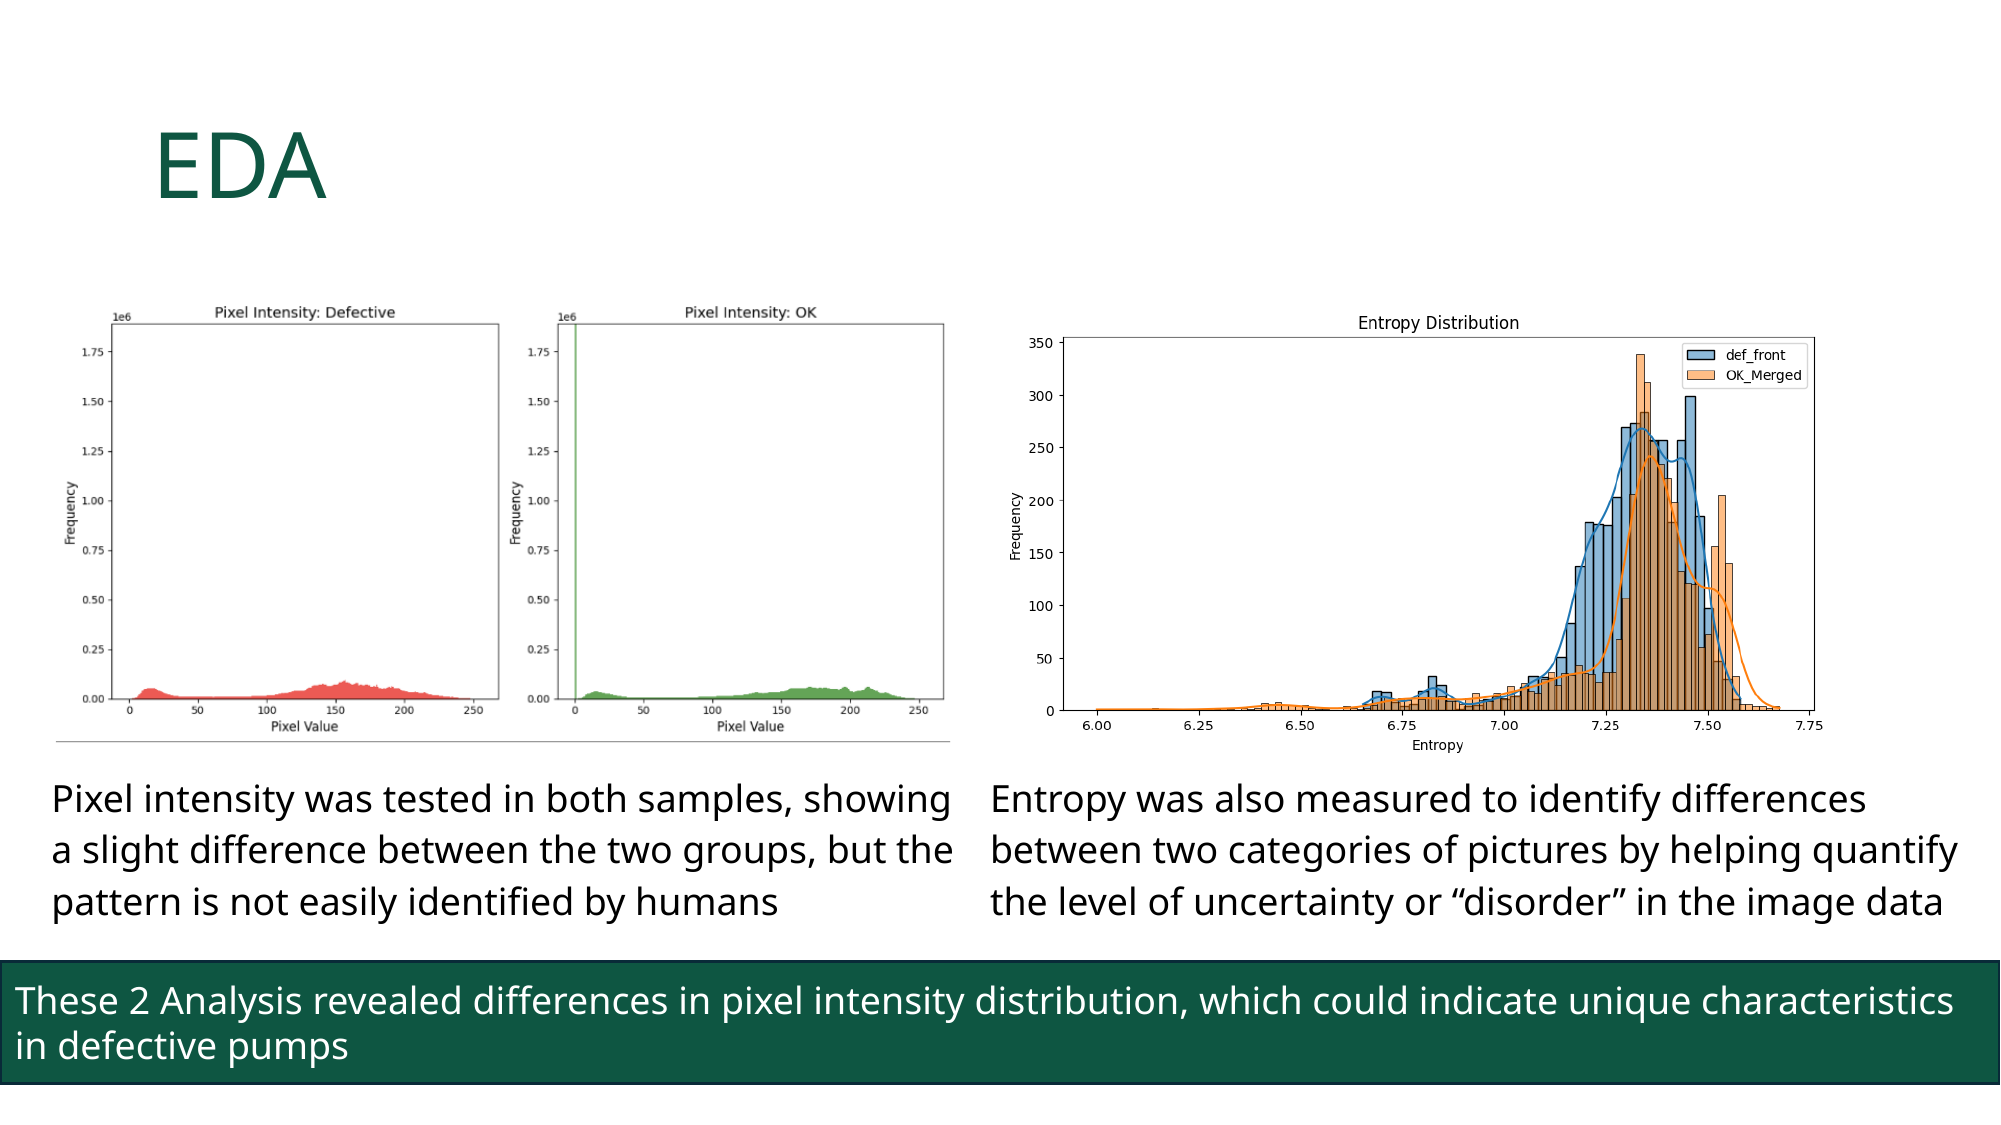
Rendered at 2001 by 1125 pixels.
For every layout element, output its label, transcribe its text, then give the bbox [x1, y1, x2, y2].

picture [999, 304, 1834, 762]
text_box Entropy was also measured to identify differences between two categories of pictures by helping quantify the level of uncertainty or “disorder” in the image data [975, 760, 1977, 931]
text_box Pixel intensity was tested in both samples, showing a slight difference between the two groups, but the pattern is not easily identified by humans [36, 760, 973, 931]
text_box These 2 Analysis revealed differences in pixel intensity distribution, which could indicate unique characteristics in defective pumps [0, 960, 2000, 1085]
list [33, 276, 970, 762]
title EDA [137, 59, 1863, 278]
